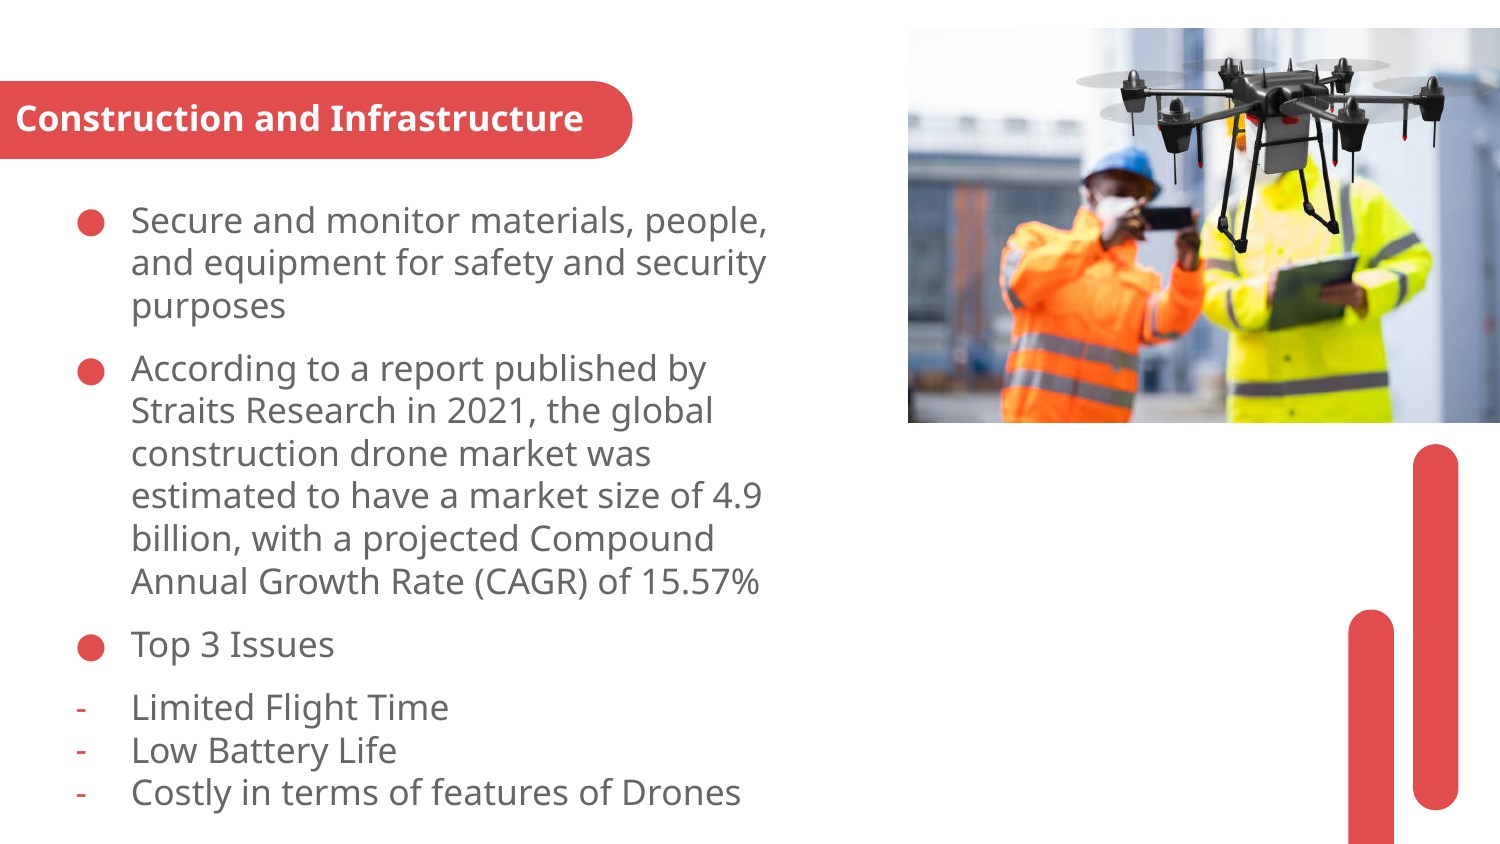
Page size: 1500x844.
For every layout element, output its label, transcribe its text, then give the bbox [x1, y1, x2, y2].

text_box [1348, 443, 1459, 844]
title Construction and Infrastructure [0, 81, 745, 176]
picture [908, 27, 1500, 423]
subtitle Secure and monitor materials, people, and equipment for safety and security purposes According to a report published by Straits Research in 2021, the global construction drone market was estimated to have a market size of 4.9 billion, with a projected Compound Annual Growth Rate (CAGR) of 15.57% Top 3 Issues Limited Flight Time Low Battery Life Costly in terms of features of Drones [40, 182, 786, 695]
